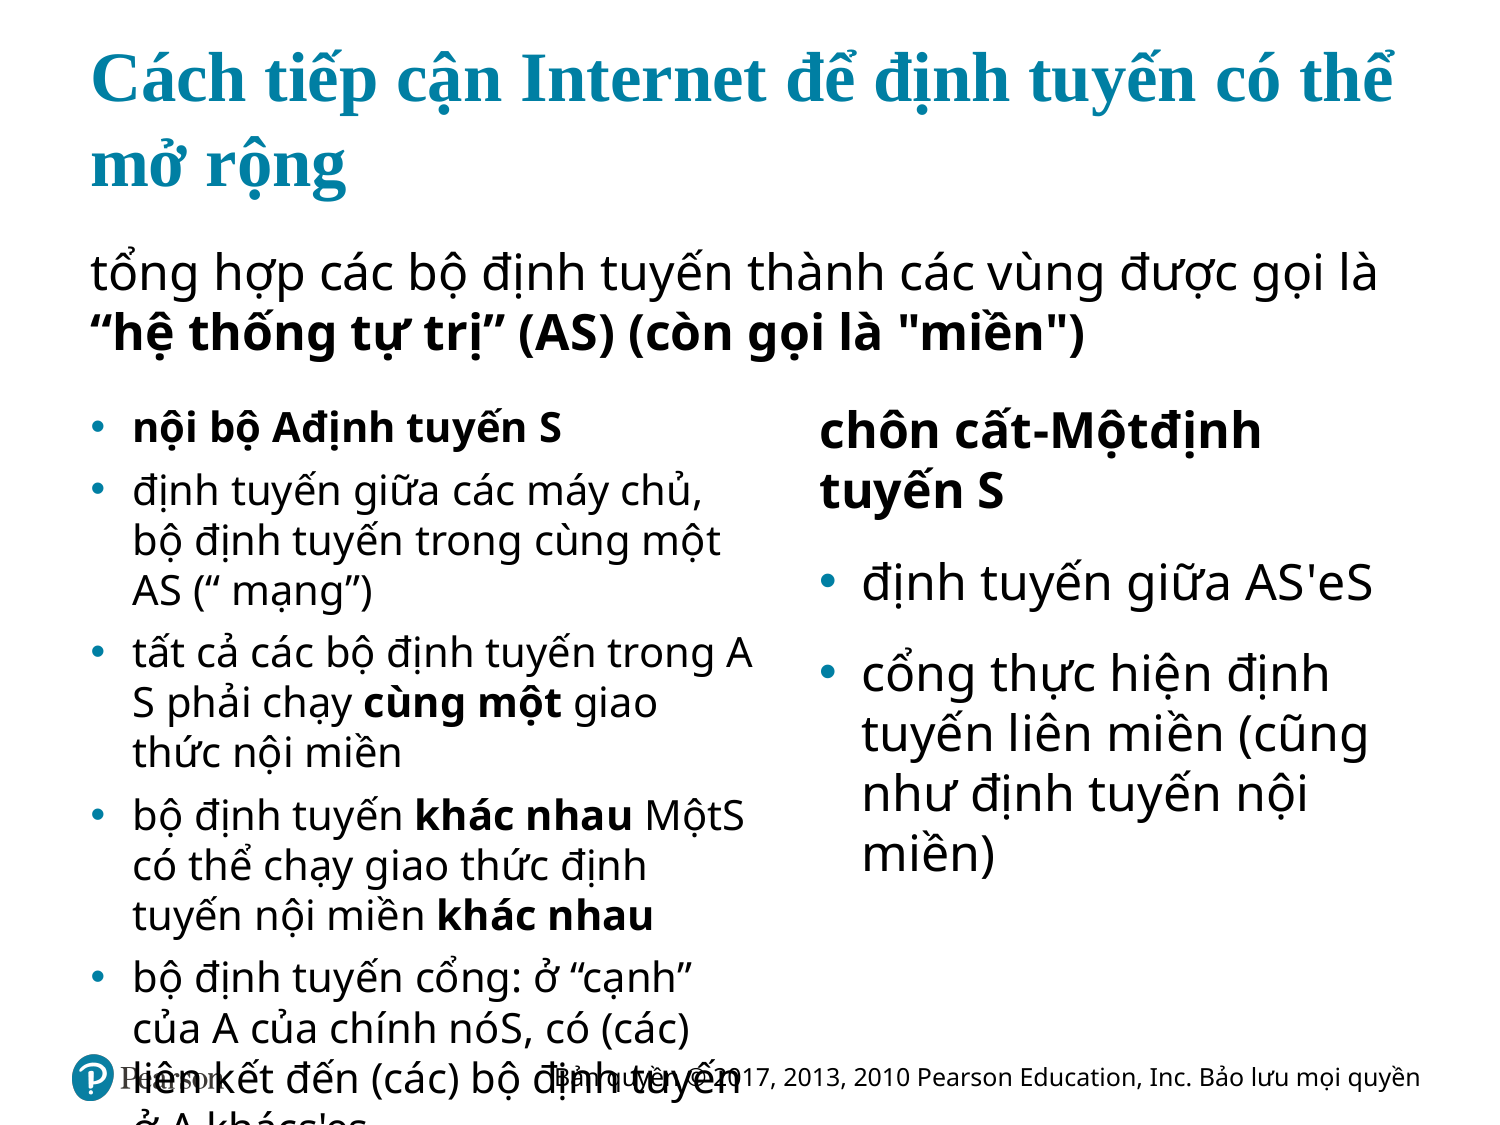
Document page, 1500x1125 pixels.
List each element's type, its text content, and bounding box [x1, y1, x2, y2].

title Cách tiếp cận Internet để định tuyến có thể mở rộng [75, 0, 1425, 216]
list tổng hợp các bộ định tuyến thành các vùng được gọi là “hệ thống tự trị” (A S) (còn gọi là "miền") [75, 225, 1420, 894]
list nội bộ A định tuyến S định tuyến giữa các máy chủ, bộ định tuyến trong cùng một A S (“ mạng”) tất cả các bộ định tuyến trong A S phải chạy cùng một giao thức nội miền bộ định tuyến khác nhau Một S có thể chạy giao thức định tuyến nội miền khác nhau bộ định tuyến cổng: ở “cạnh” của A của chính nó S, có (các) liên kết đến (các) bộ định tuyến ở A khác s'es [75, 386, 773, 1125]
list chôn cất - Một định tuyến S định tuyến giữa A S ' e S cổng thực hiện định tuyến liên miền (cũng như định tuyến nội miền) [804, 383, 1420, 1052]
